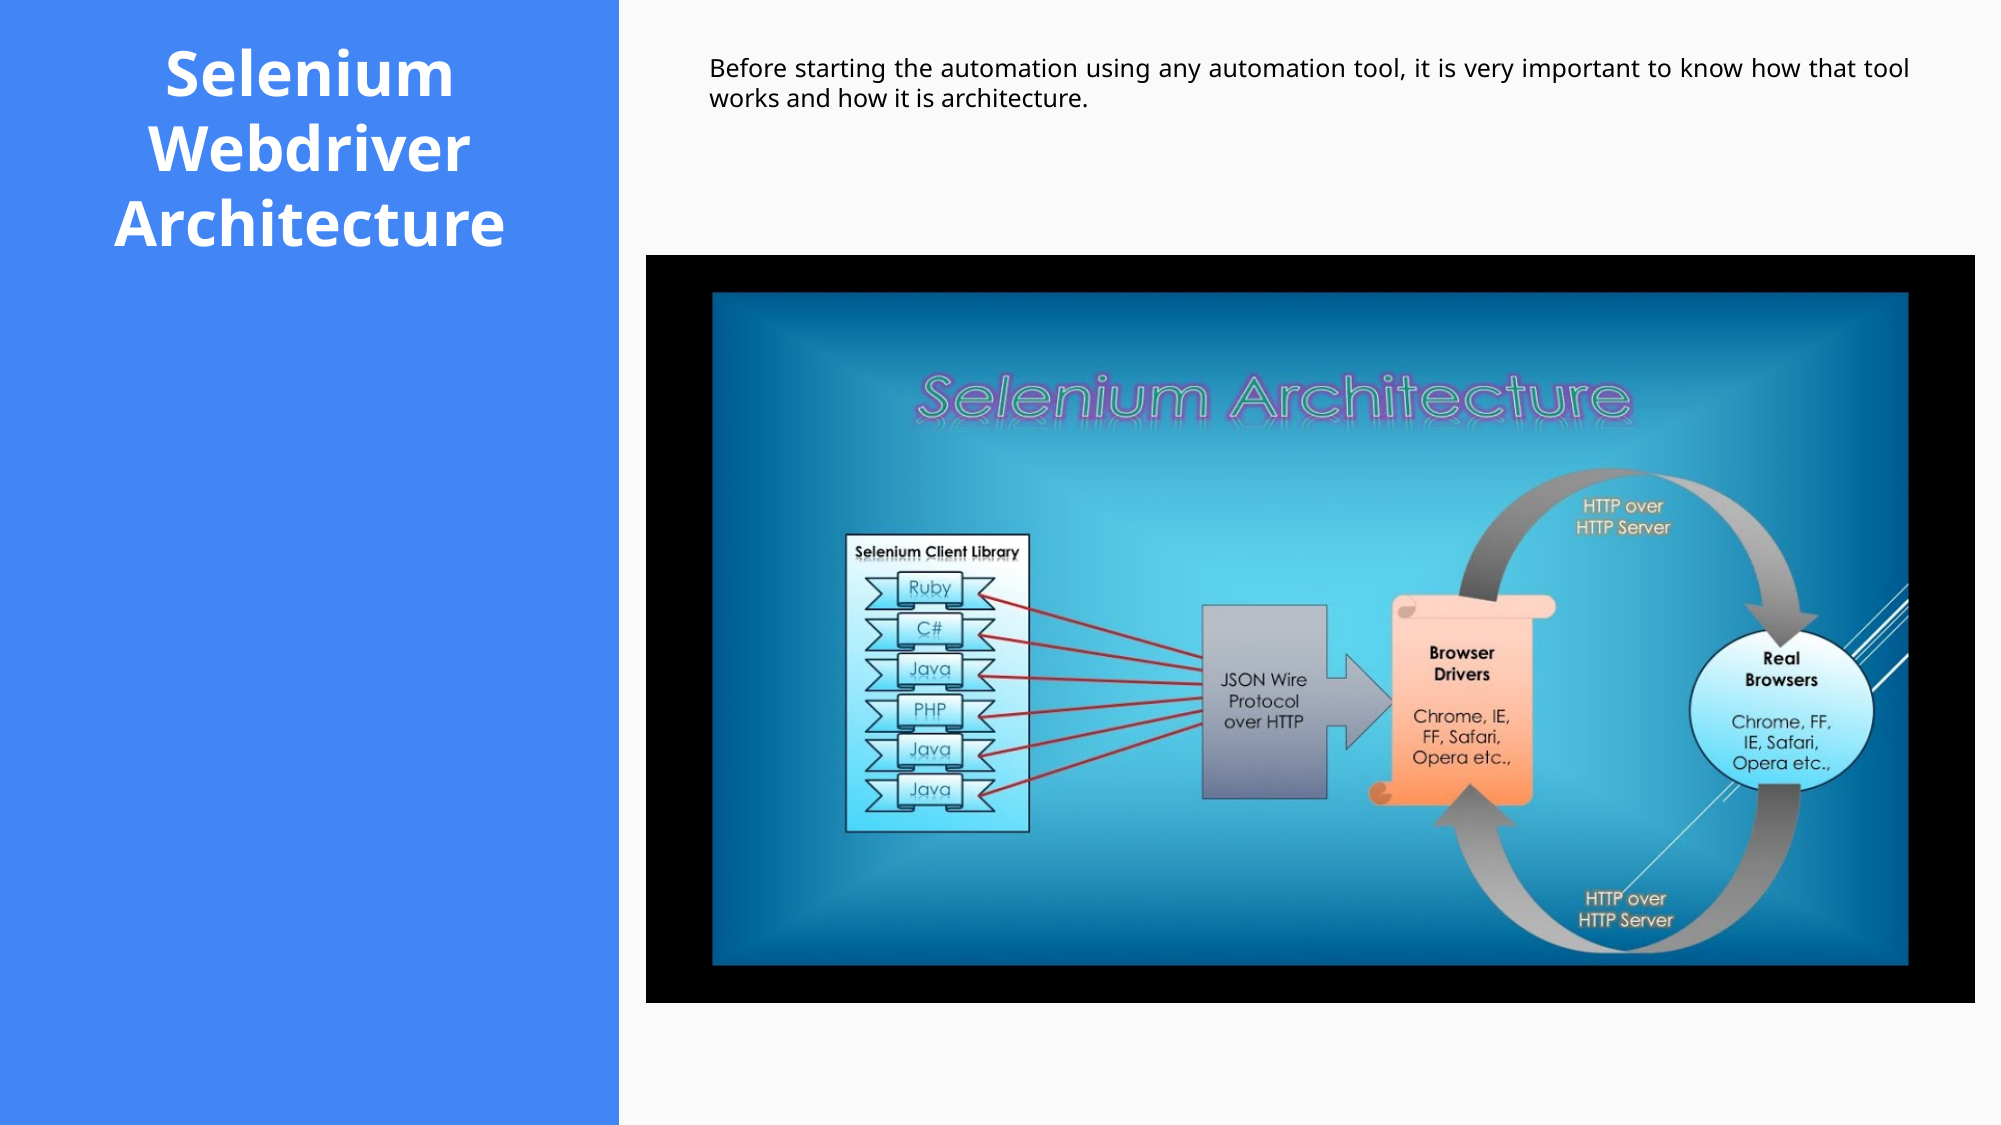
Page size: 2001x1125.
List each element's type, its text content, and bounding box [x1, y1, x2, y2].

list Before starting the automation using any automation tool, it is very important to know how that tool works and how it is architecture. [694, 37, 1928, 244]
list Selenium Webdriver Architecture [22, 19, 599, 278]
picture [646, 255, 1976, 1004]
